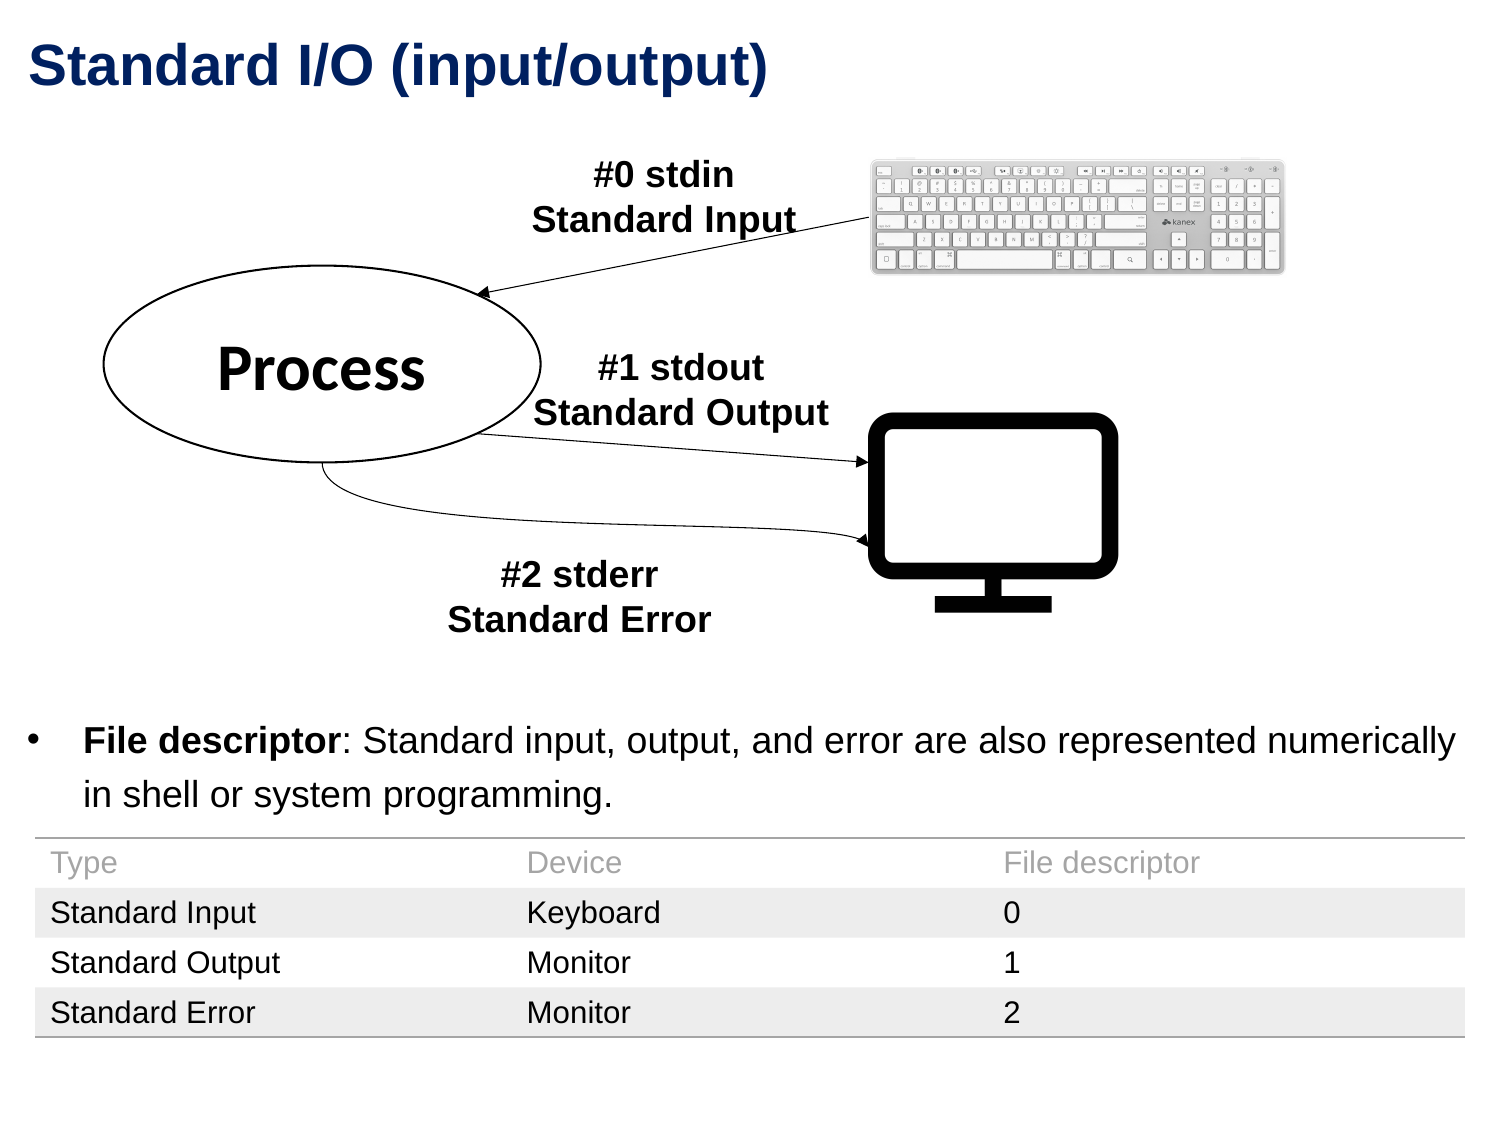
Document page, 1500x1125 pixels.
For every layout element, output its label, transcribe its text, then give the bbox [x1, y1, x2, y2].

table_header File descriptor [988, 839, 1465, 888]
table_cell Monitor [512, 938, 988, 987]
table_cell 0 [988, 888, 1465, 938]
table_cell 2 [988, 987, 1465, 1036]
table_header Type [35, 839, 512, 888]
table_cell Monitor [512, 987, 988, 1036]
text_box Standard I/O (input/output) [13, 20, 1203, 105]
table_cell Standard Error [35, 987, 512, 1036]
table_cell Standard Input [35, 888, 512, 938]
table_cell Standard Output [35, 938, 512, 987]
table_cell 1 [988, 938, 1465, 987]
table_header Device [512, 839, 988, 888]
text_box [103, 142, 1287, 649]
text_box File descriptor: Standard input, output, and error are also represented numerically in shell or system programming. [12, 699, 1480, 823]
table_cell Keyboard [512, 888, 988, 938]
